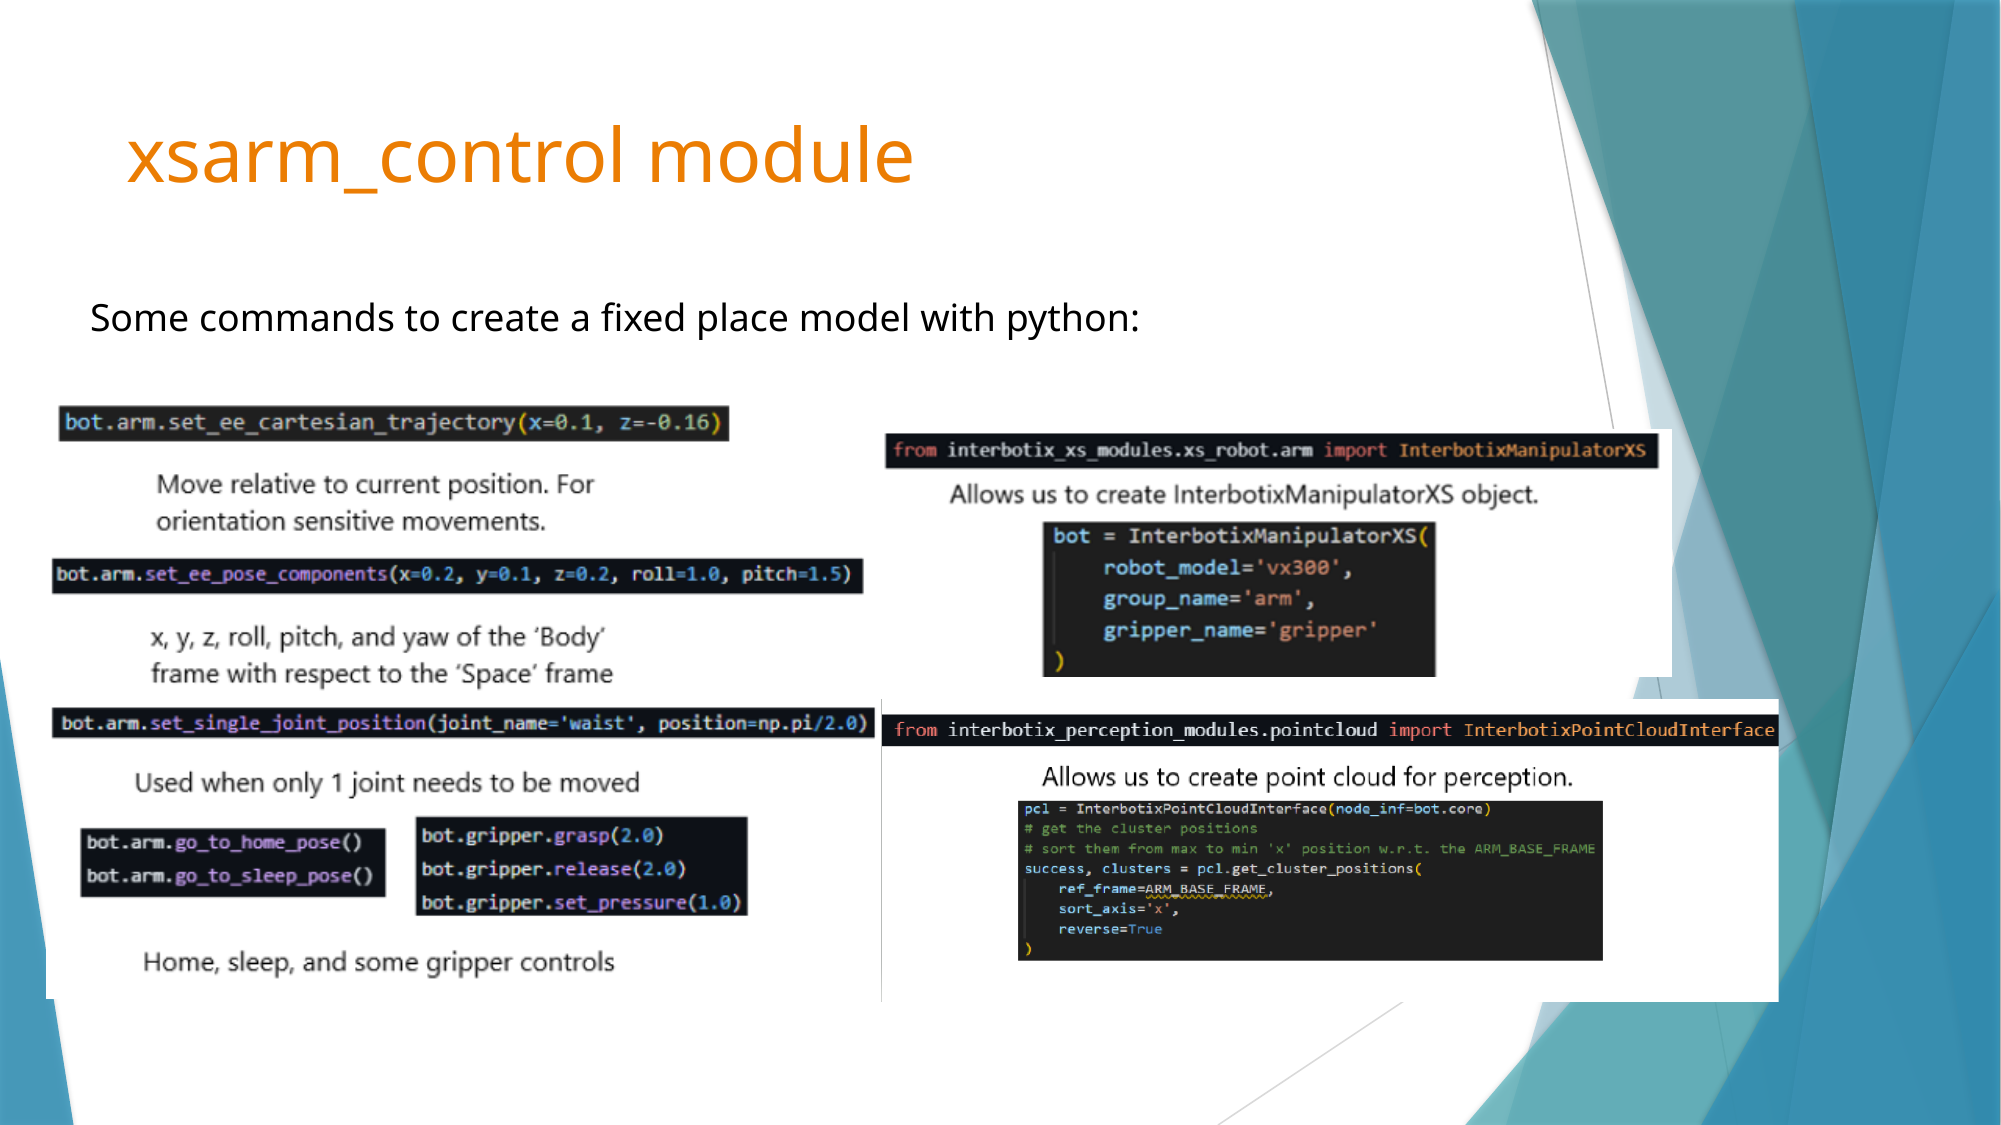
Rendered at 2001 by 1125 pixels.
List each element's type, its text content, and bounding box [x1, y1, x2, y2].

picture [45, 400, 1780, 1003]
text_box Some commands to create a fixed place model with python: [75, 286, 1169, 392]
title xsarm_control module [111, 99, 1522, 317]
